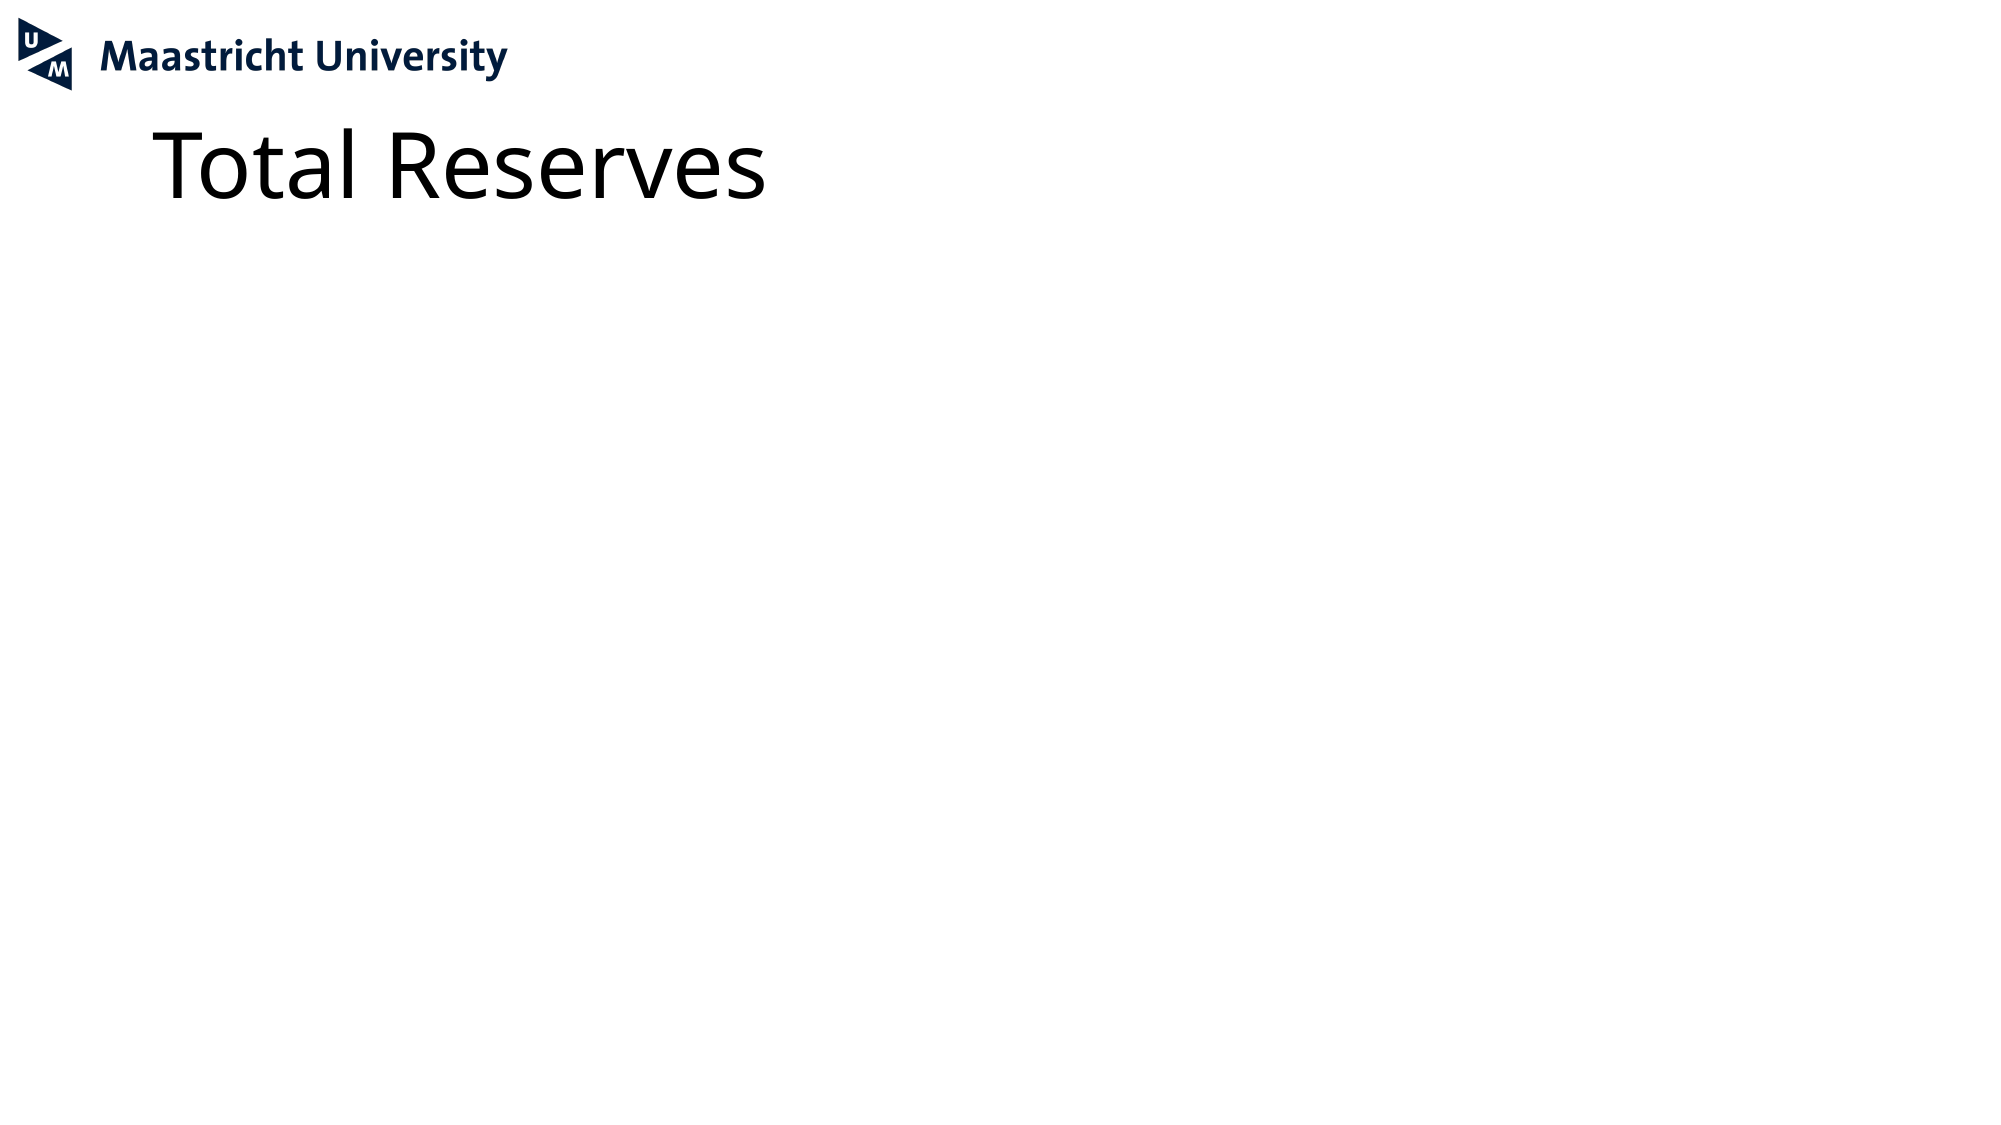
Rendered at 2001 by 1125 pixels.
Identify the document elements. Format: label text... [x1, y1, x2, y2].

title Total Reserves [137, 59, 1863, 278]
picture [0, 0, 526, 109]
